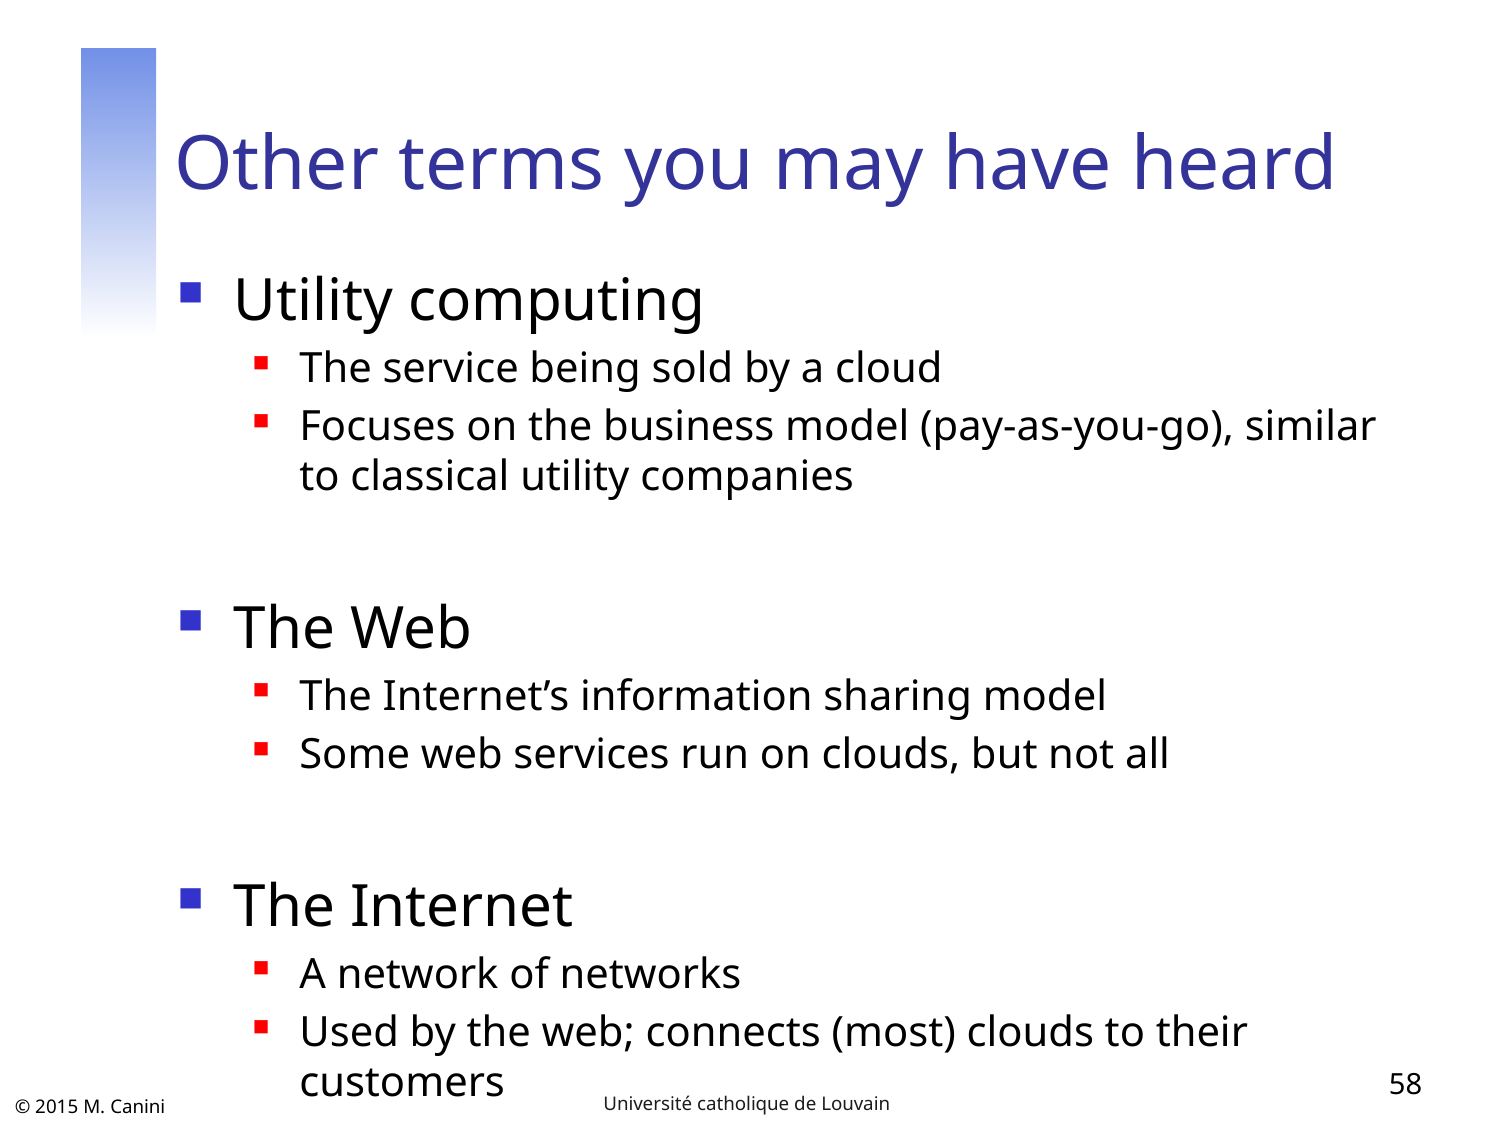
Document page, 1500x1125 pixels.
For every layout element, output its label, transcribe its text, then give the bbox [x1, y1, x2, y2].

list Utility computing The service being sold by a cloud Focuses on the business model (pay-as-you-go), similar to classical utility companies The Web The Internet’s information sharing model Some web services run on clouds, but not all The Internet A network of networks Used by the web; connects (most) clouds to their customers [162, 254, 1438, 1040]
slide_number 58 [1124, 1037, 1438, 1113]
footer Université catholique de Louvain [512, 1083, 987, 1125]
title Other terms you may have heard [158, 49, 1438, 213]
